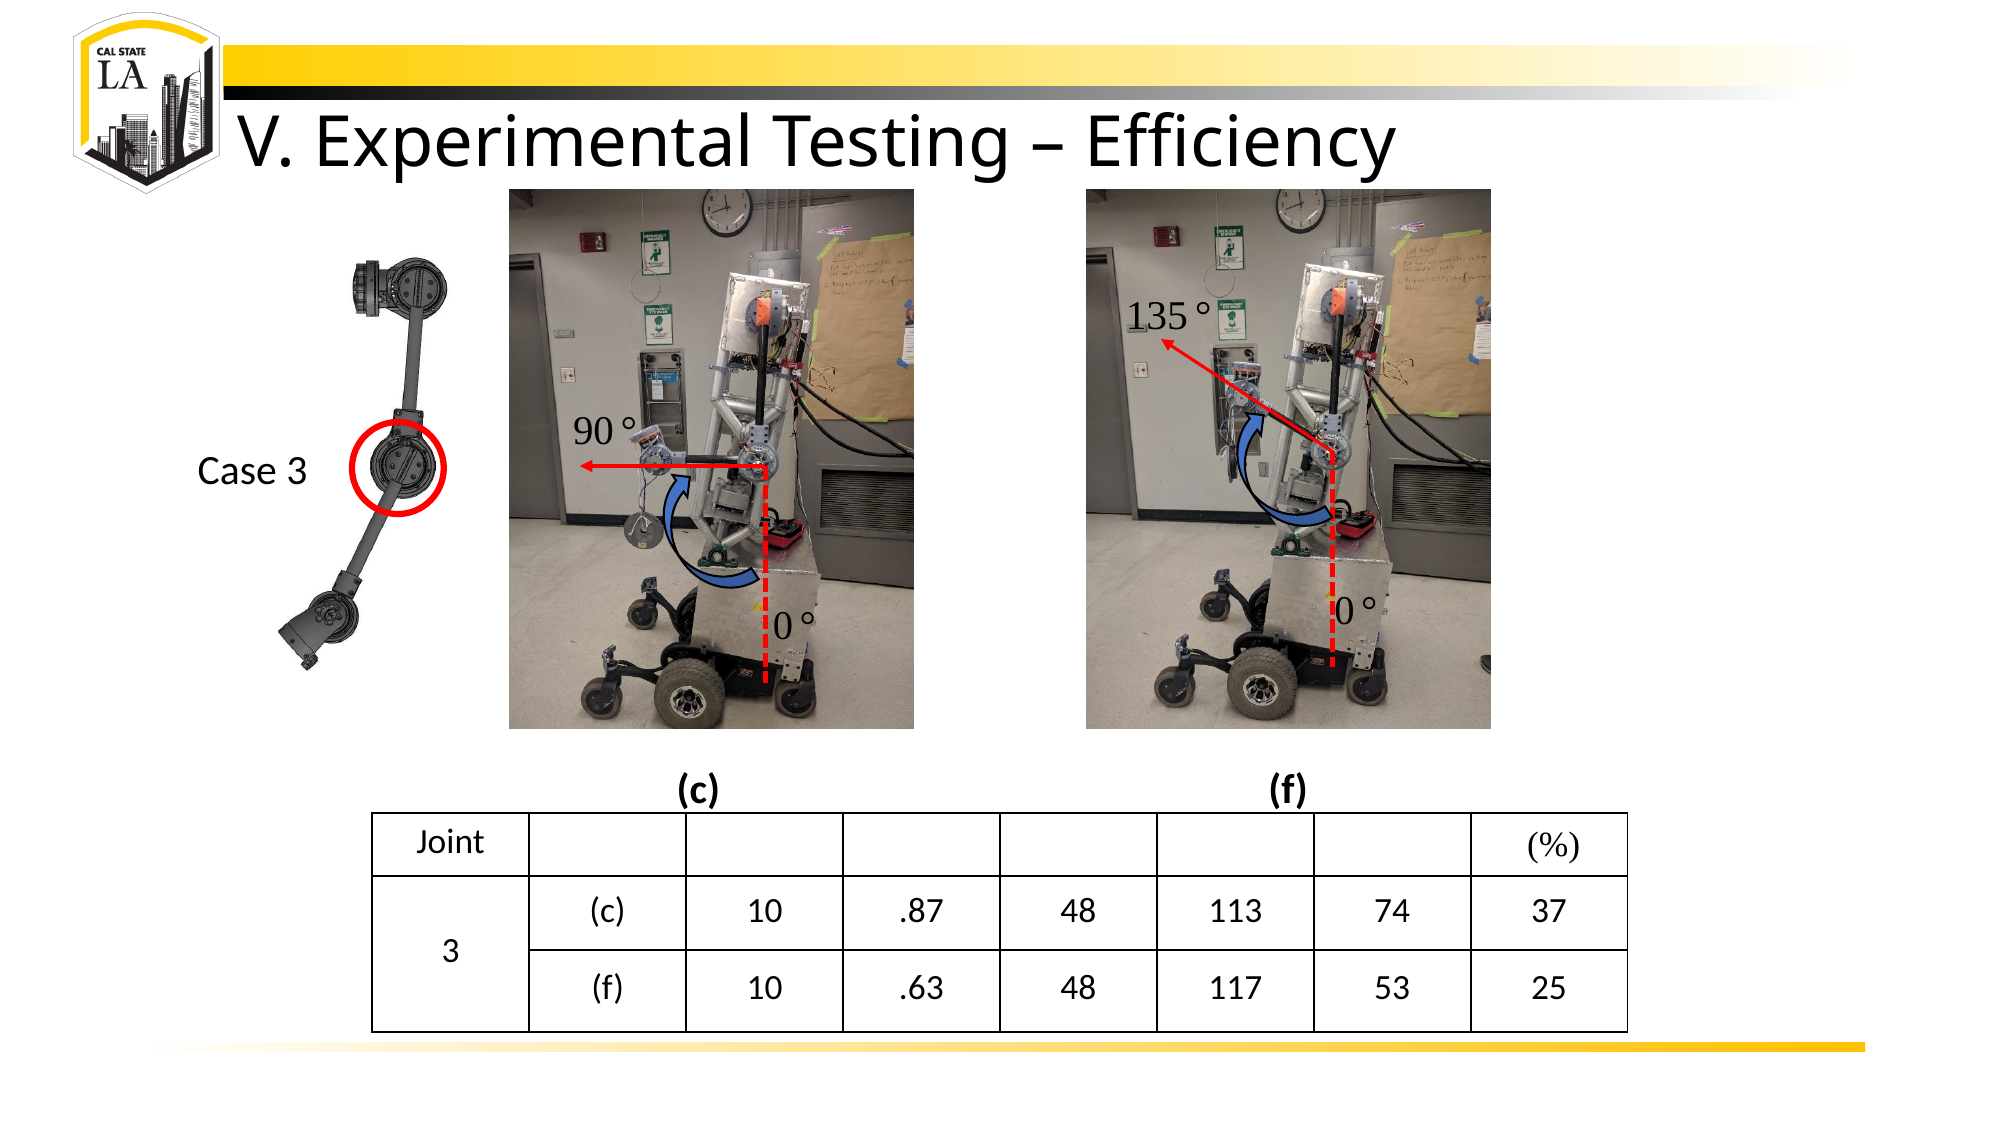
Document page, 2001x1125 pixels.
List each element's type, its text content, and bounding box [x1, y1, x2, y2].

picture [51, 10, 241, 195]
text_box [509, 189, 1491, 821]
picture [244, 255, 499, 673]
title V. Experimental Testing – Efficiency [222, 97, 1863, 190]
text_box Case 3 [182, 435, 244, 500]
